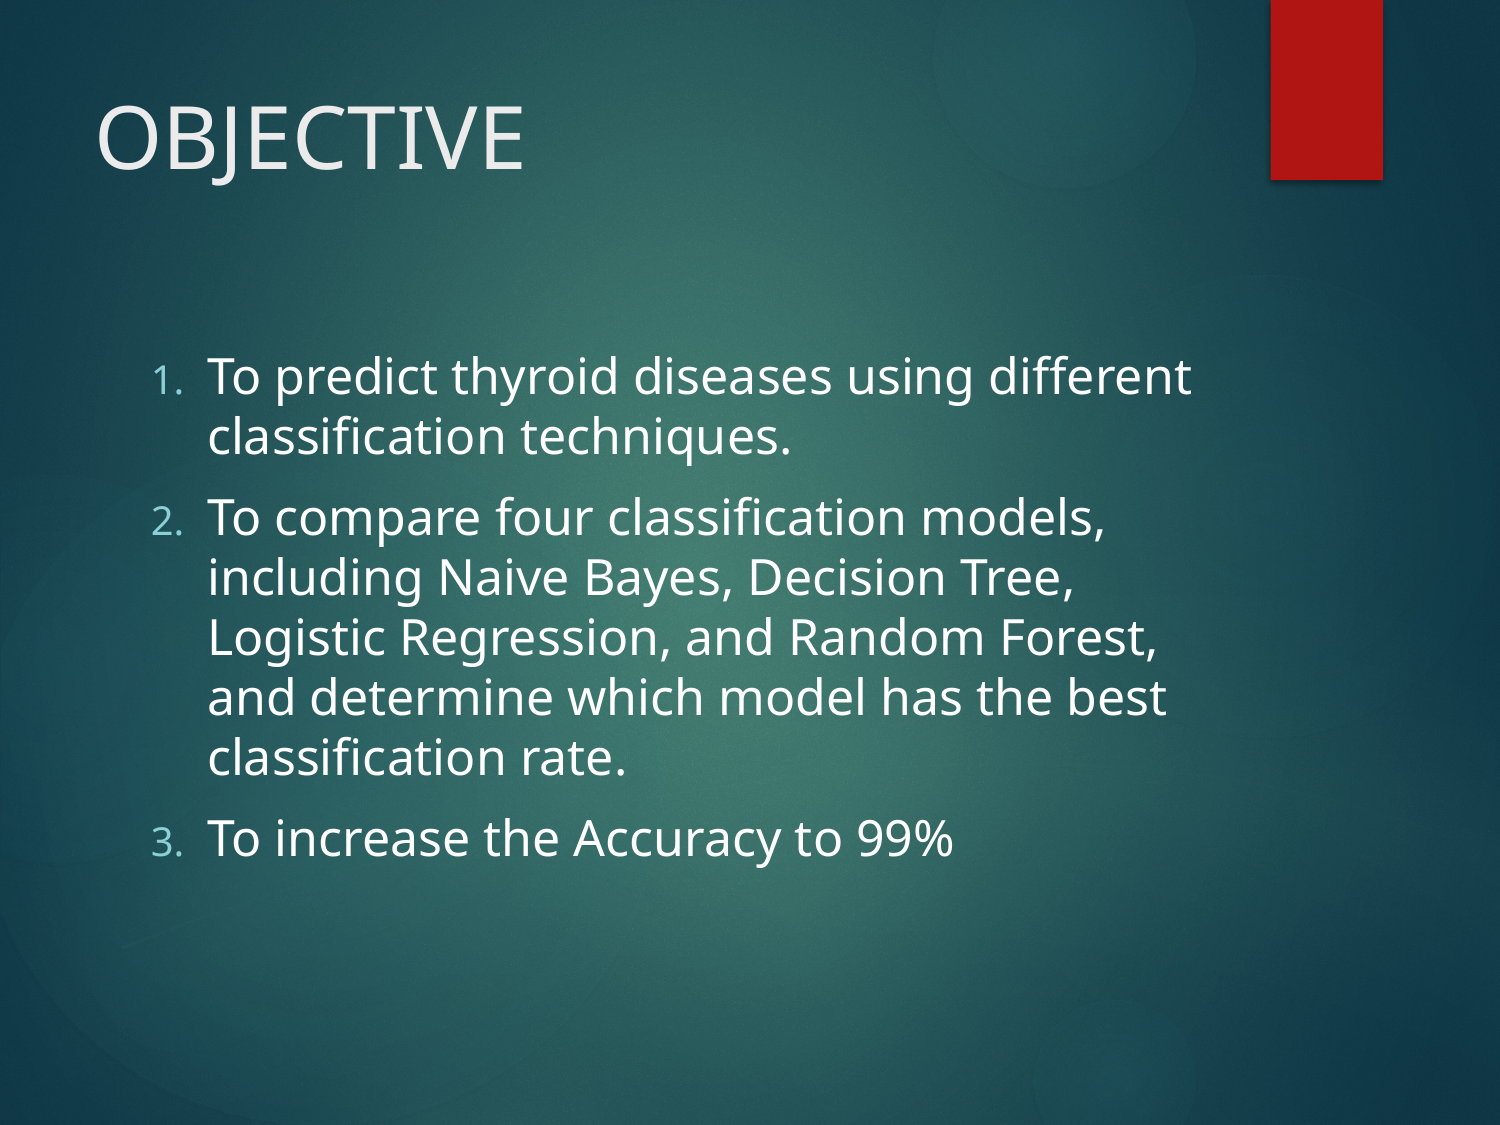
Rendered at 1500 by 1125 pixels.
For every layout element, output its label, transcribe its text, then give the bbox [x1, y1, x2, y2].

title OBJECTIVE [79, 74, 1237, 304]
list To predict thyroid diseases using different classification techniques. To compare four classification models, including Naive Bayes, Decision Tree, Logistic Regression, and Random Forest, and determine which model has the best classification rate. To increase the Accuracy to 99% [135, 336, 1237, 1025]
